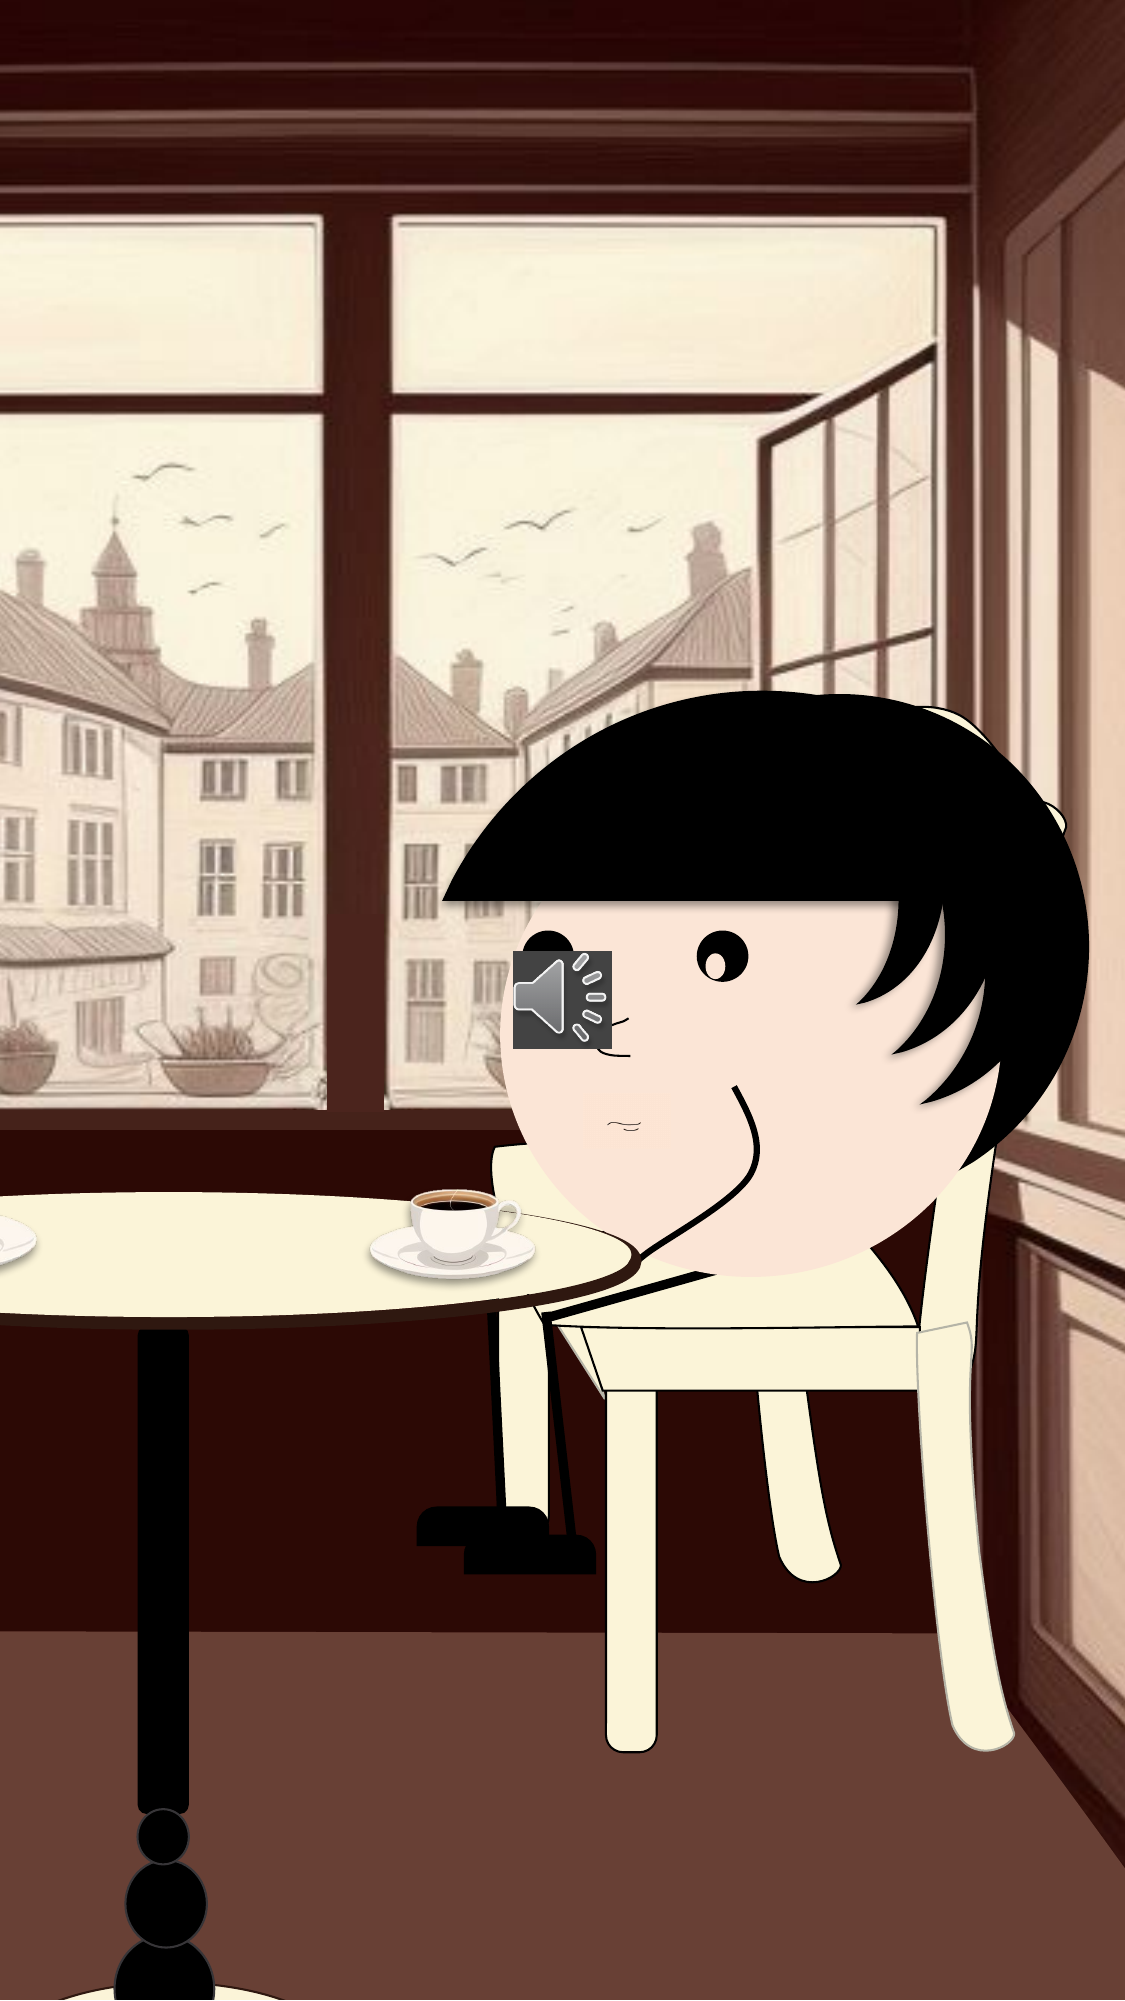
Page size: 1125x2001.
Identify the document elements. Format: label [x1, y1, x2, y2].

text_box [416, 690, 1096, 1575]
picture [512, 949, 613, 1050]
text_box [636, 1575, 1044, 1753]
text_box [0, 0, 1125, 2000]
text_box [582, 1092, 671, 1150]
text_box [0, 1134, 636, 2000]
